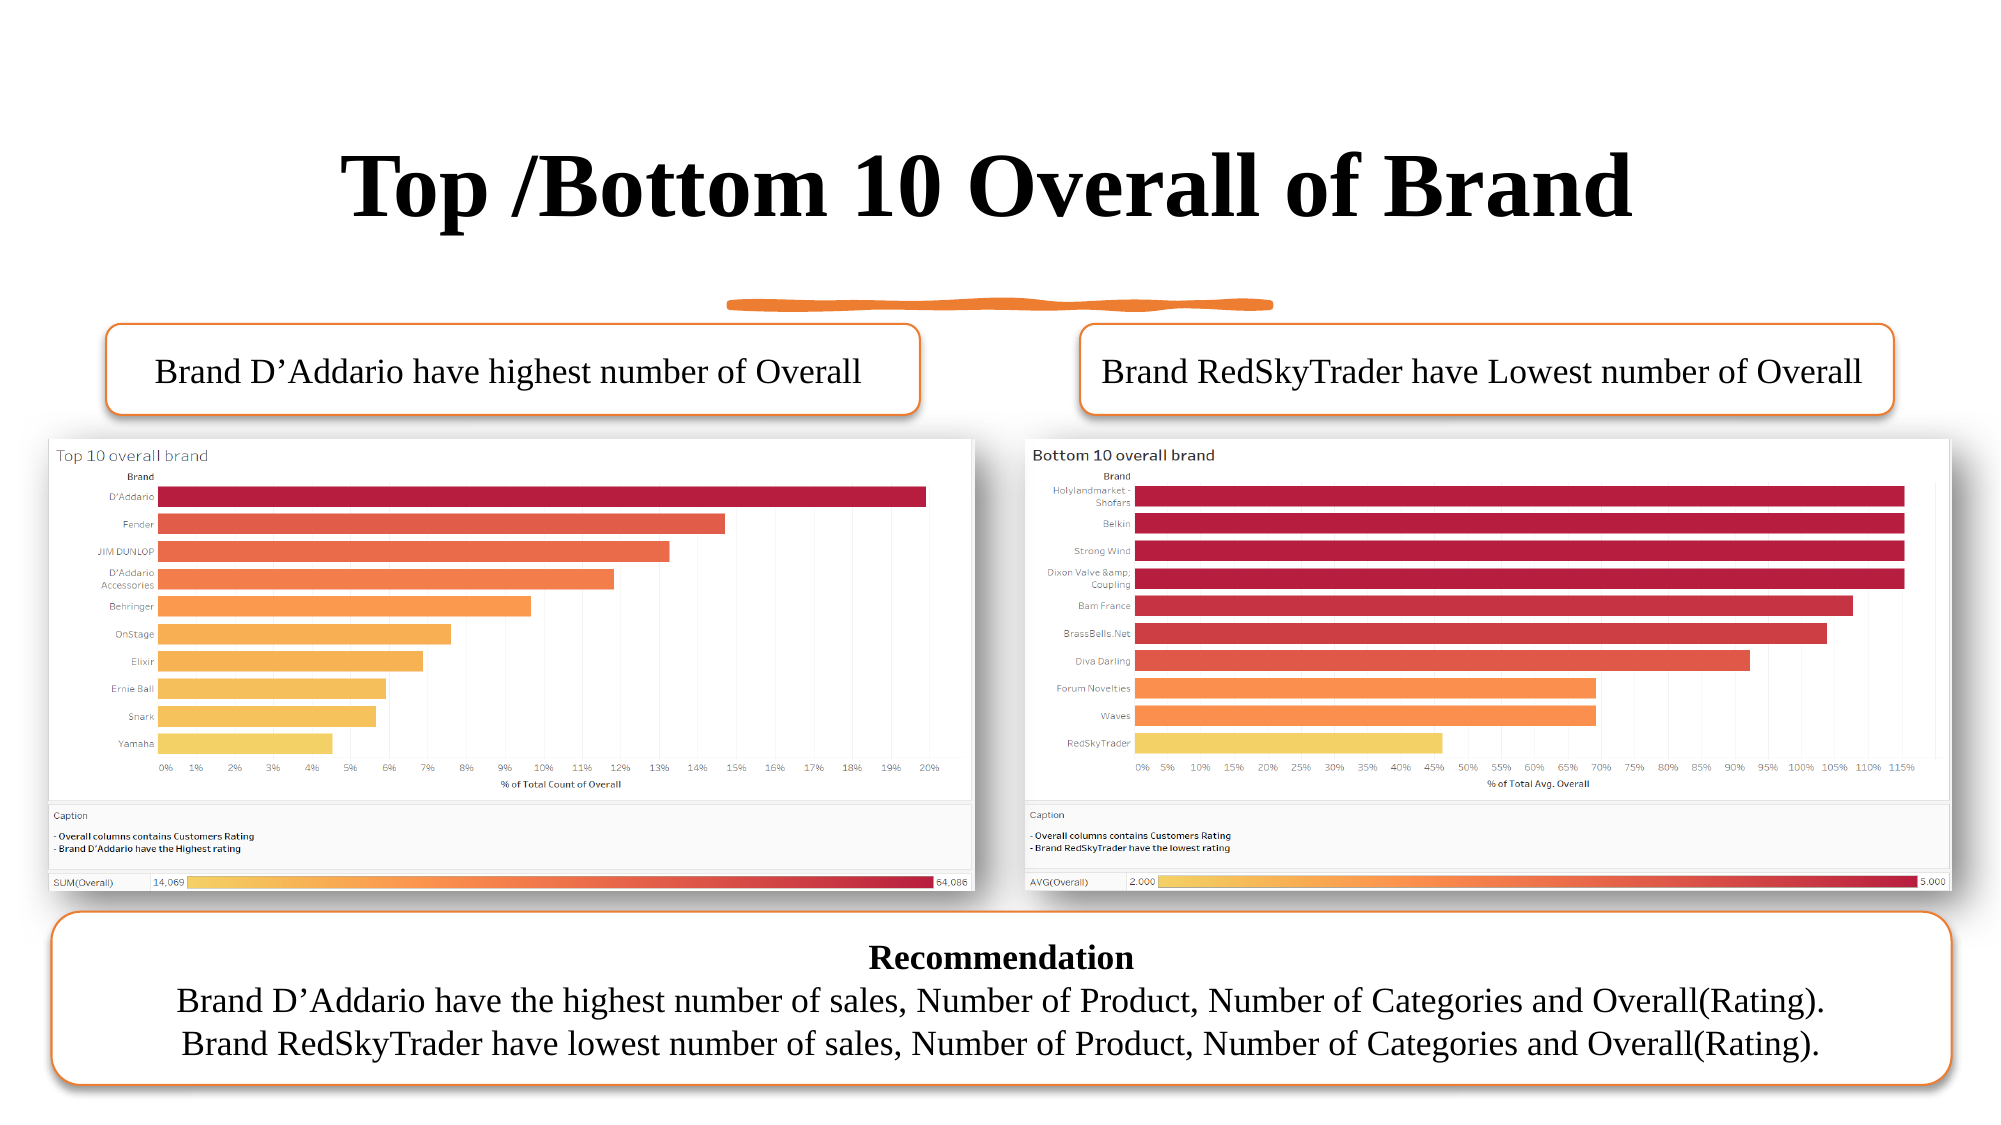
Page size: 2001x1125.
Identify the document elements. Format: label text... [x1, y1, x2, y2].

text_box [728, 299, 1271, 310]
text_box Recommendation Brand D’Addario have the highest number of sales, Number of Product, Number of Categories and Overall(Rating). Brand RedSkyTrader have lowest number of sales, Number of Product, Number of Categories and Overall(Rating). [50, 910, 1953, 1086]
text_box Brand RedSkyTrader have Lowest number of Overall [1079, 322, 1895, 416]
title Top /Bottom 10 Overall of Brand [104, 75, 1895, 300]
picture [1025, 439, 1952, 891]
text_box [0, 0, 2000, 1125]
picture [48, 439, 975, 891]
text_box Brand D’Addario have highest number of Overall [105, 322, 921, 416]
